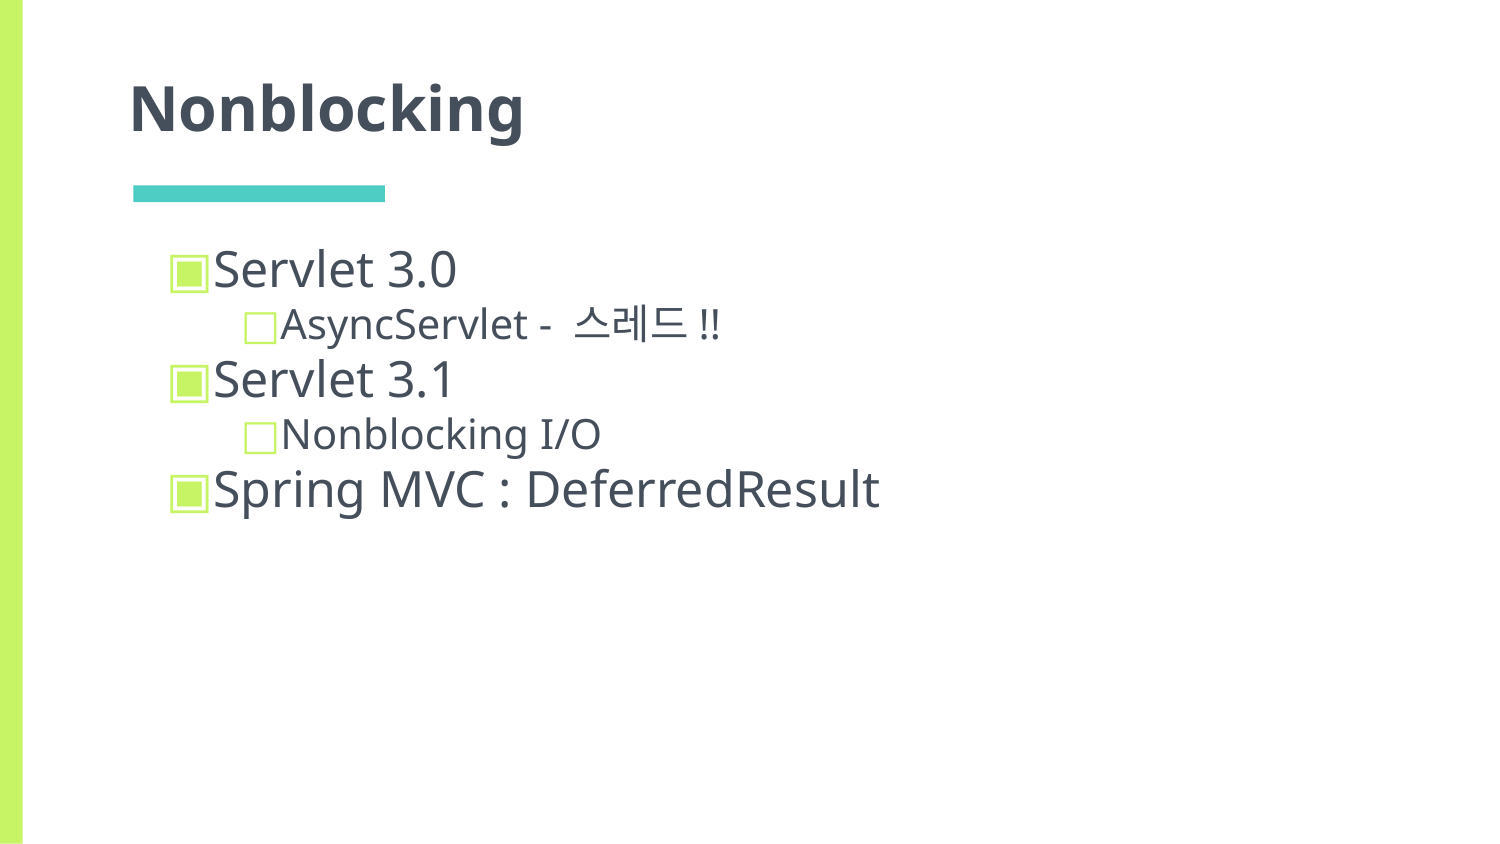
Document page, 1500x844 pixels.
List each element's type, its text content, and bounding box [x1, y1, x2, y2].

list Servlet 3.0 AsyncServlet - 스레드!! Servlet 3.1 Nonblocking I/O Spring MVC : DeferredResult [113, 222, 1387, 766]
title Nonblocking [113, 0, 1387, 159]
